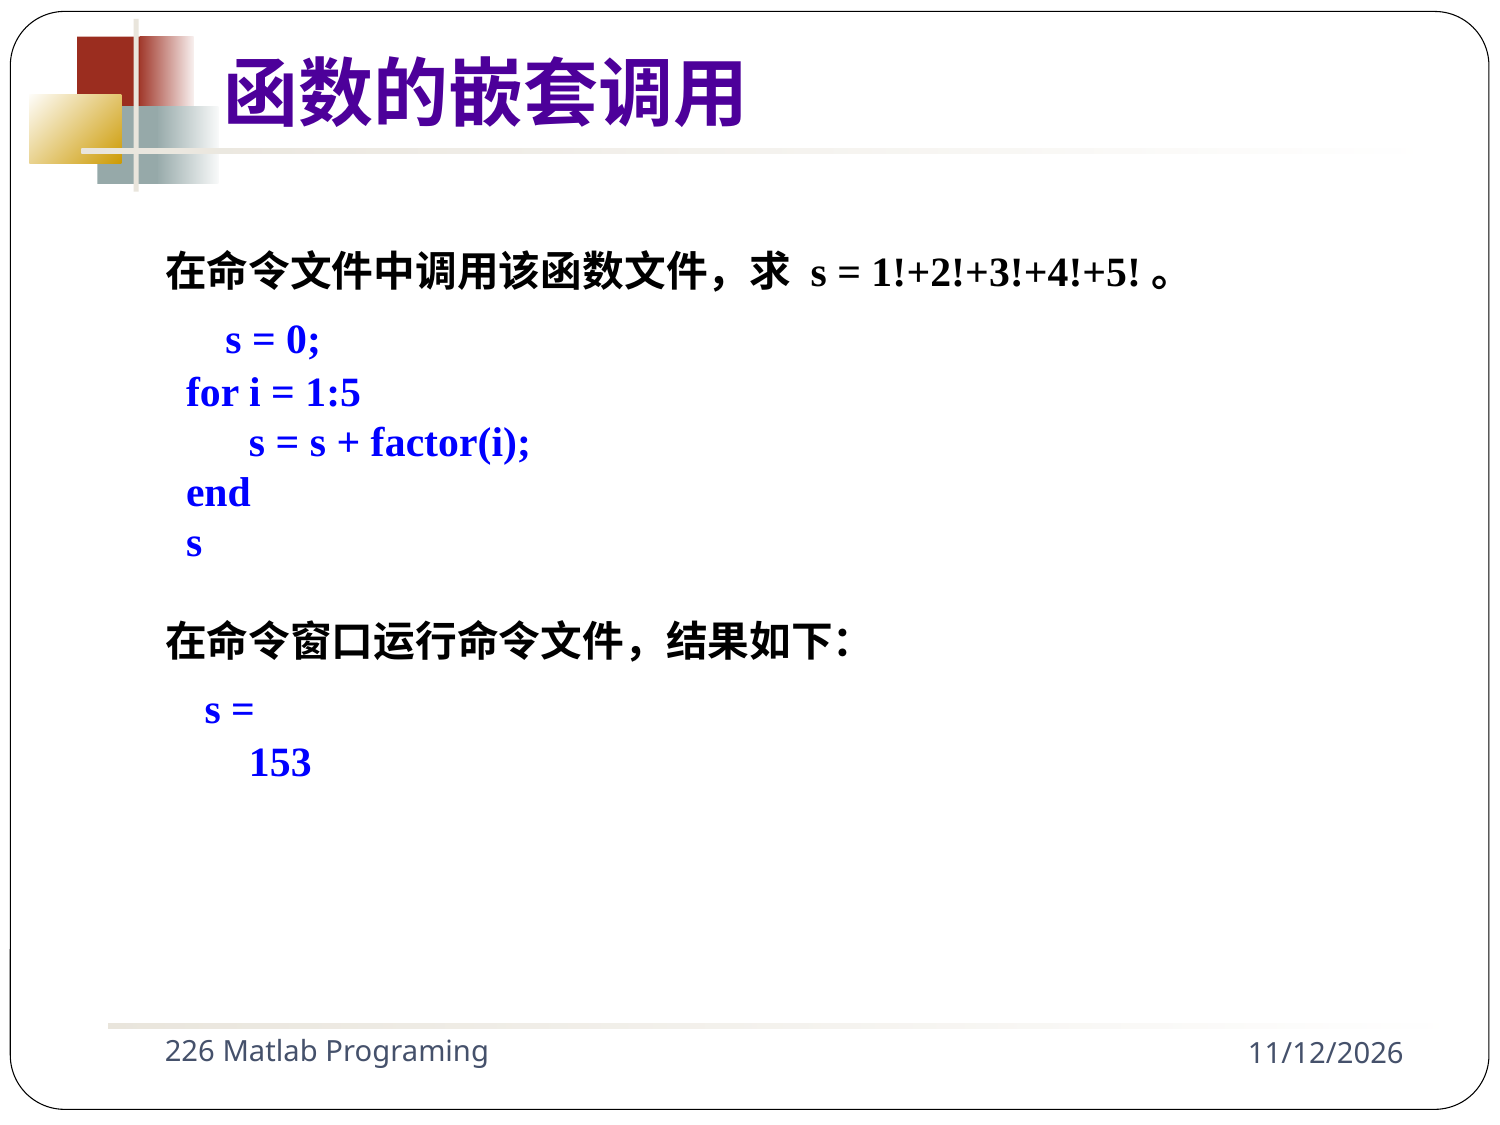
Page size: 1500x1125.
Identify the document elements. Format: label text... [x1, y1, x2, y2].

text_box 226 Matlab Programing [150, 1012, 800, 1088]
list 在命令文件中调用该函数文件，求 s = 1!+2!+3!+4!+5!。 s = 0; for i = 1:5 s = s + factor(i); end s 在命令窗口运行命令文件，结果如下： s = 153 [149, 237, 1426, 988]
title 函数的嵌套调用 [208, 0, 1485, 151]
text_box [1012, 1015, 1419, 1094]
